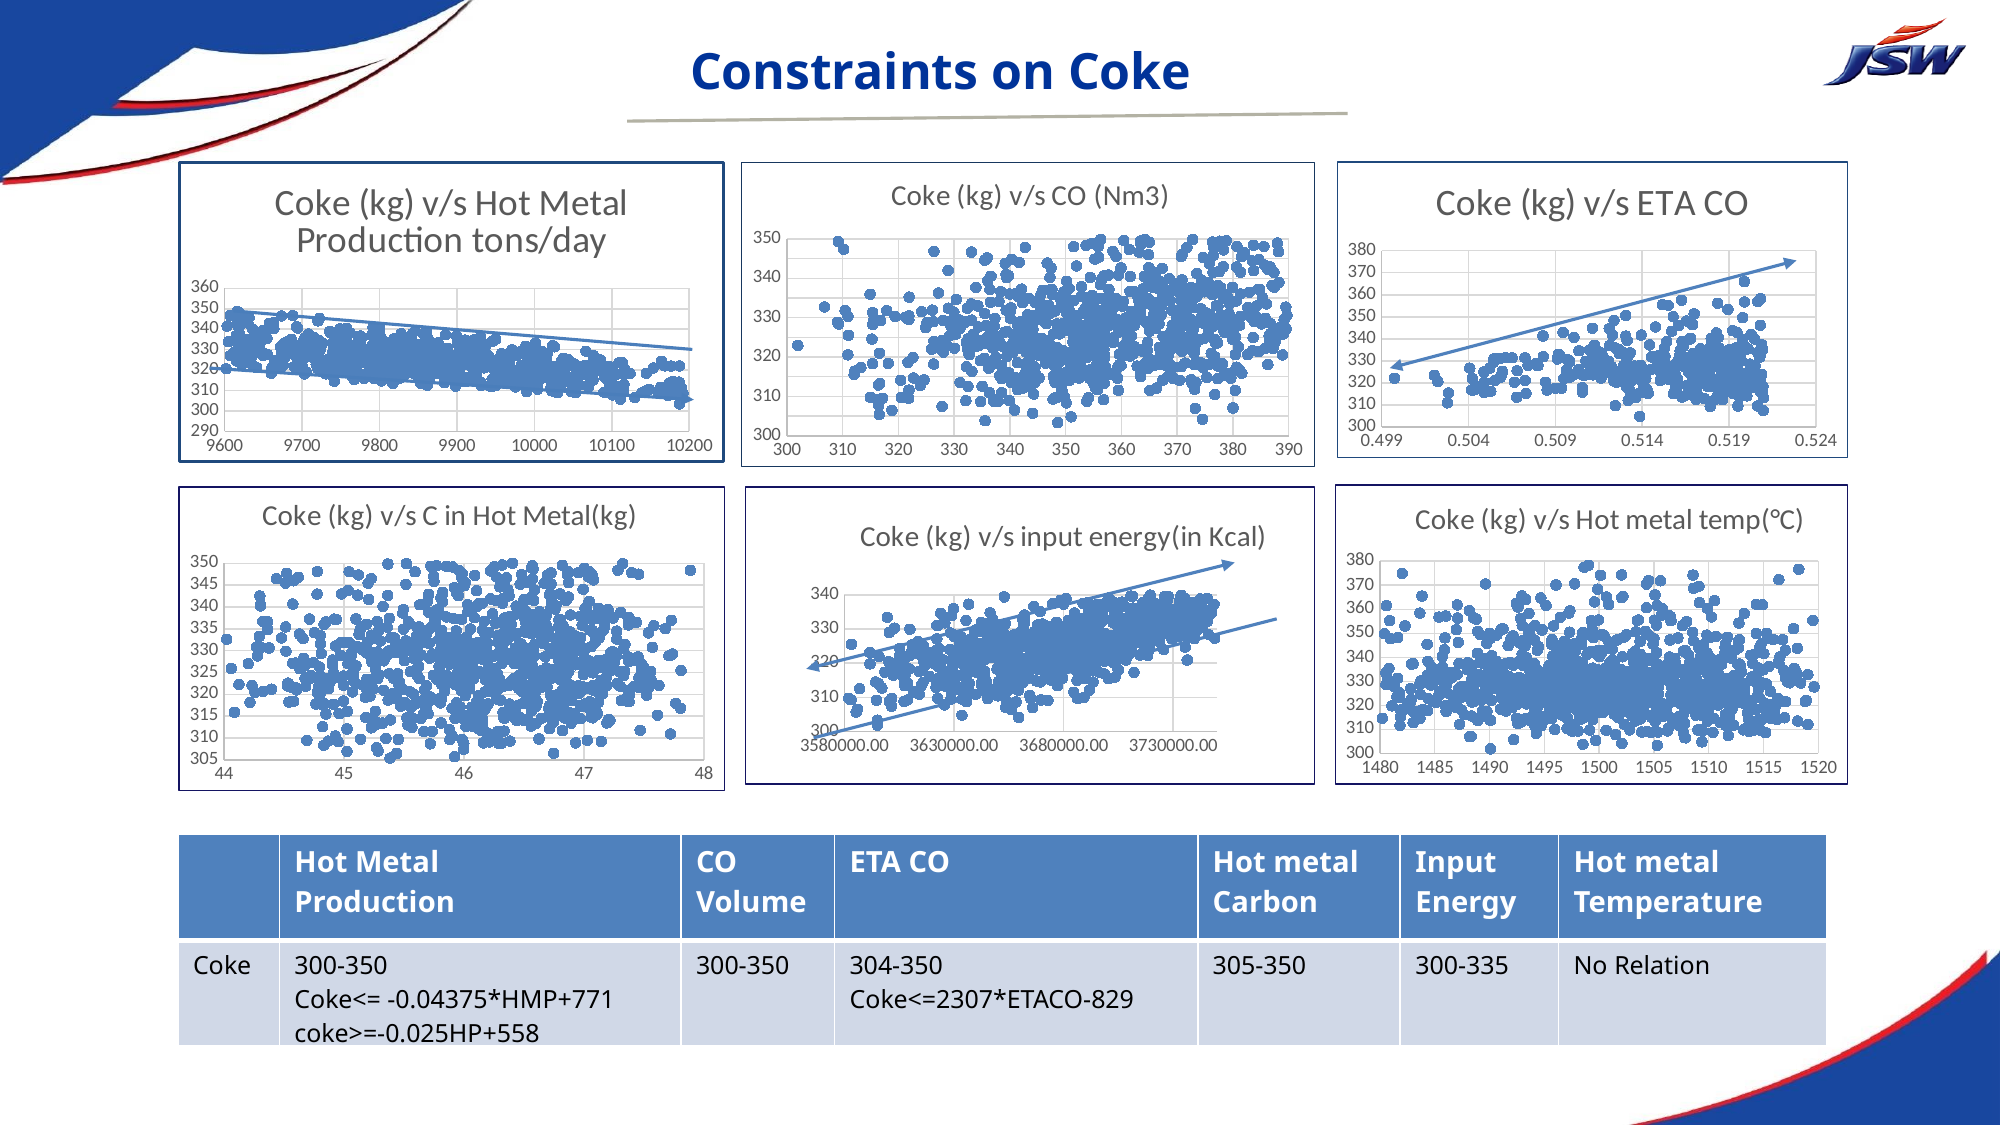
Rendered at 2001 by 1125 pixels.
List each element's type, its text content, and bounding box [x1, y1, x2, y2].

table_cell 300-350 Coke<= -0.04375*HMP+771 coke>=-0.025HP+558 [280, 943, 680, 1045]
table_header [179, 835, 279, 938]
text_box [209, 367, 695, 400]
table_header Hot metal Carbon [1199, 835, 1399, 938]
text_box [1389, 260, 1797, 369]
chart [744, 485, 1316, 785]
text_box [626, 113, 1348, 122]
chart [1336, 160, 1849, 459]
table_cell 304-350 Coke<=2307*ETACO-829 [835, 943, 1197, 1045]
table_cell 300-335 [1401, 943, 1558, 1045]
chart [1334, 483, 1849, 785]
picture [0, 0, 2000, 1125]
chart [177, 485, 726, 792]
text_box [806, 562, 1235, 669]
table_header Hot Metal Production [280, 835, 680, 938]
table_cell 300-350 [682, 943, 834, 1045]
chart [740, 161, 1316, 468]
chart [177, 160, 726, 464]
table_header Hot metal Temperature [1559, 835, 1826, 938]
table_header ETA CO [835, 835, 1197, 938]
table_cell Coke [179, 943, 279, 1045]
table_cell No Relation [1559, 943, 1826, 1045]
text_box Constraints on Coke [675, 32, 1272, 108]
table_cell 305-350 [1199, 943, 1399, 1045]
table_header CO Volume [682, 835, 834, 938]
table_header Input Energy [1401, 835, 1558, 938]
